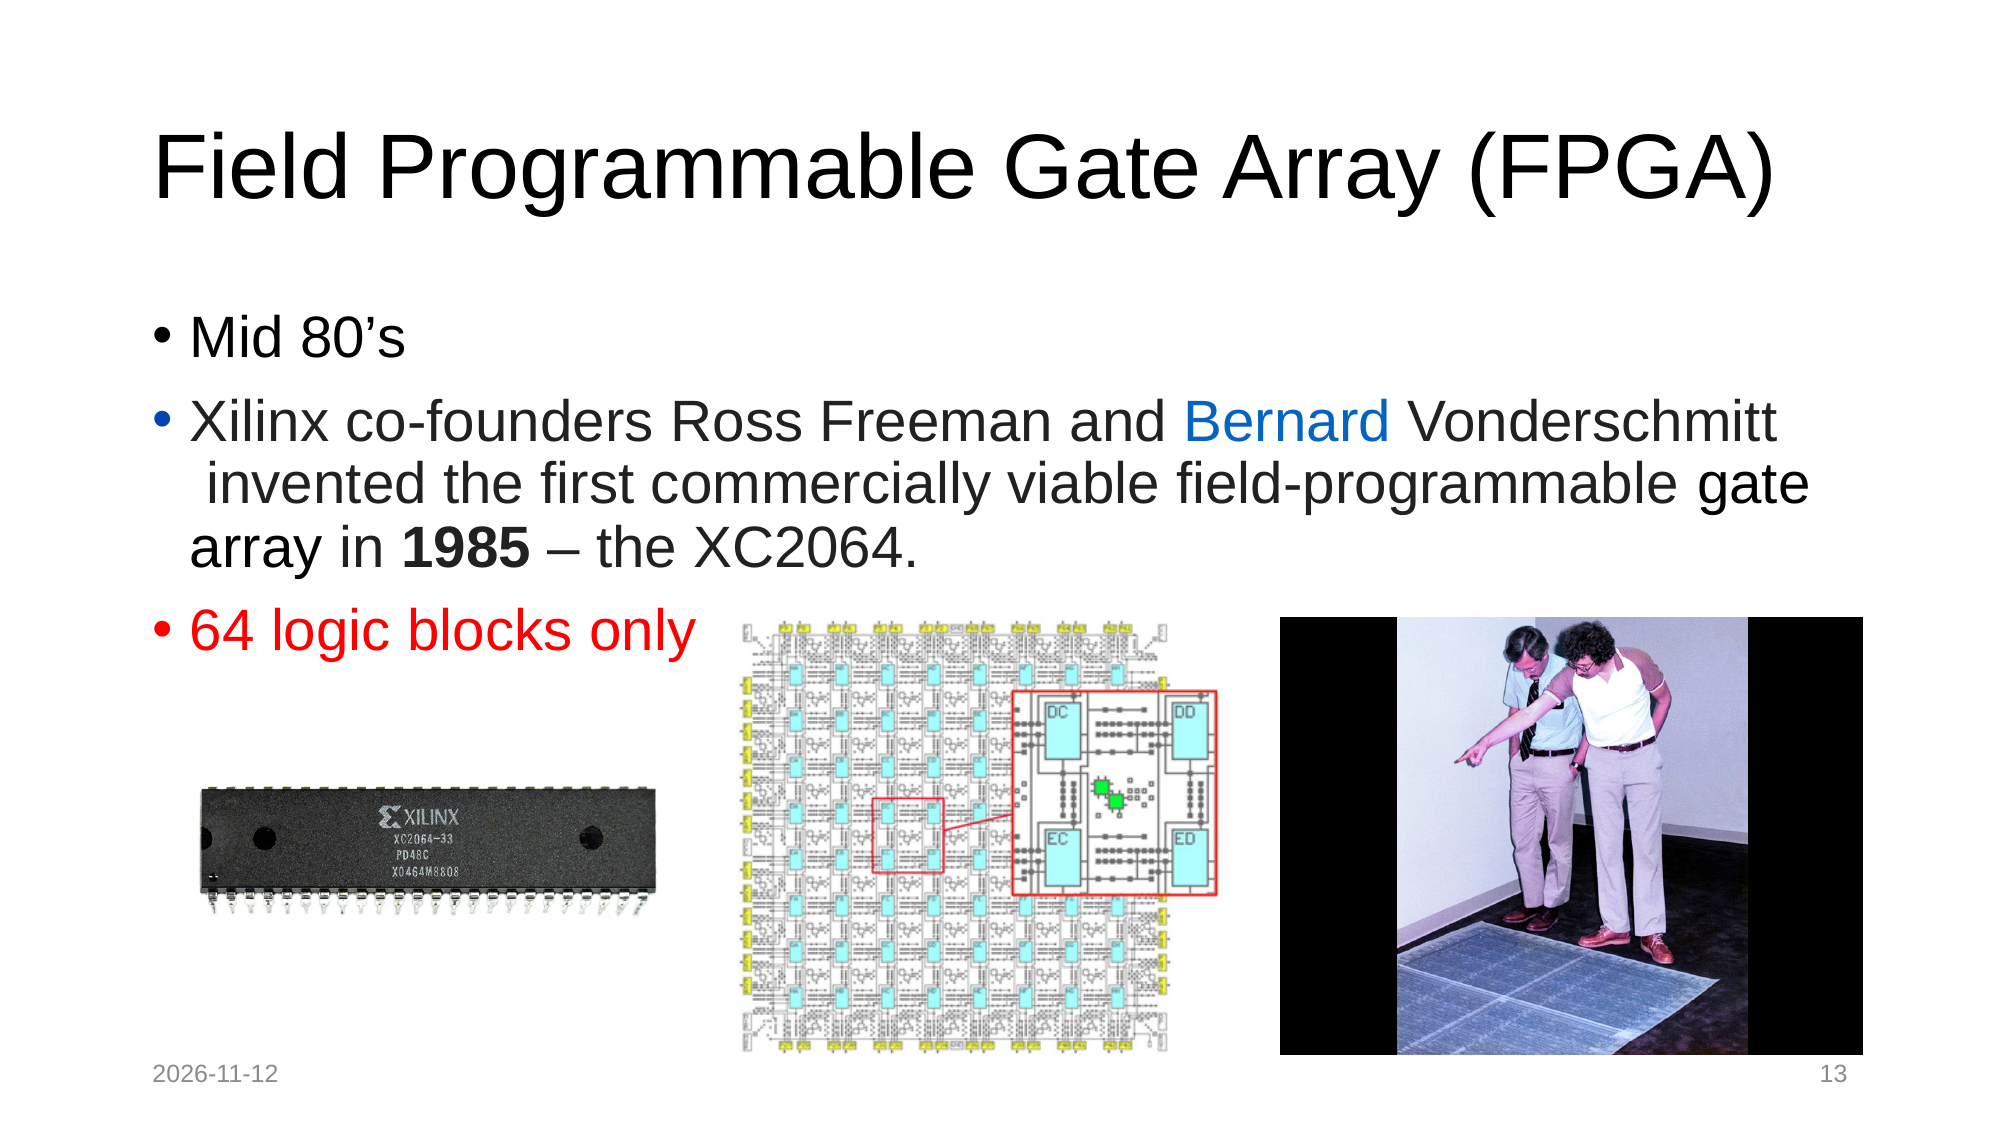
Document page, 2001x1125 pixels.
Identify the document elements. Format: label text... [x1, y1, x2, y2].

picture [737, 617, 1223, 1058]
title Field Programmable Gate Array (FPGA) [137, 59, 1863, 278]
picture [197, 773, 658, 928]
picture [1280, 617, 1863, 1055]
slide_number 13 [1412, 1055, 1863, 1103]
list Mid 80’s Xilinx co-founders Ross Freeman and Bernard Vonderschmitt invented the first commercially viable field-programmable gate array in 1985 – the XC2064. 64 logic blocks only [137, 299, 1863, 1014]
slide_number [137, 1042, 588, 1103]
